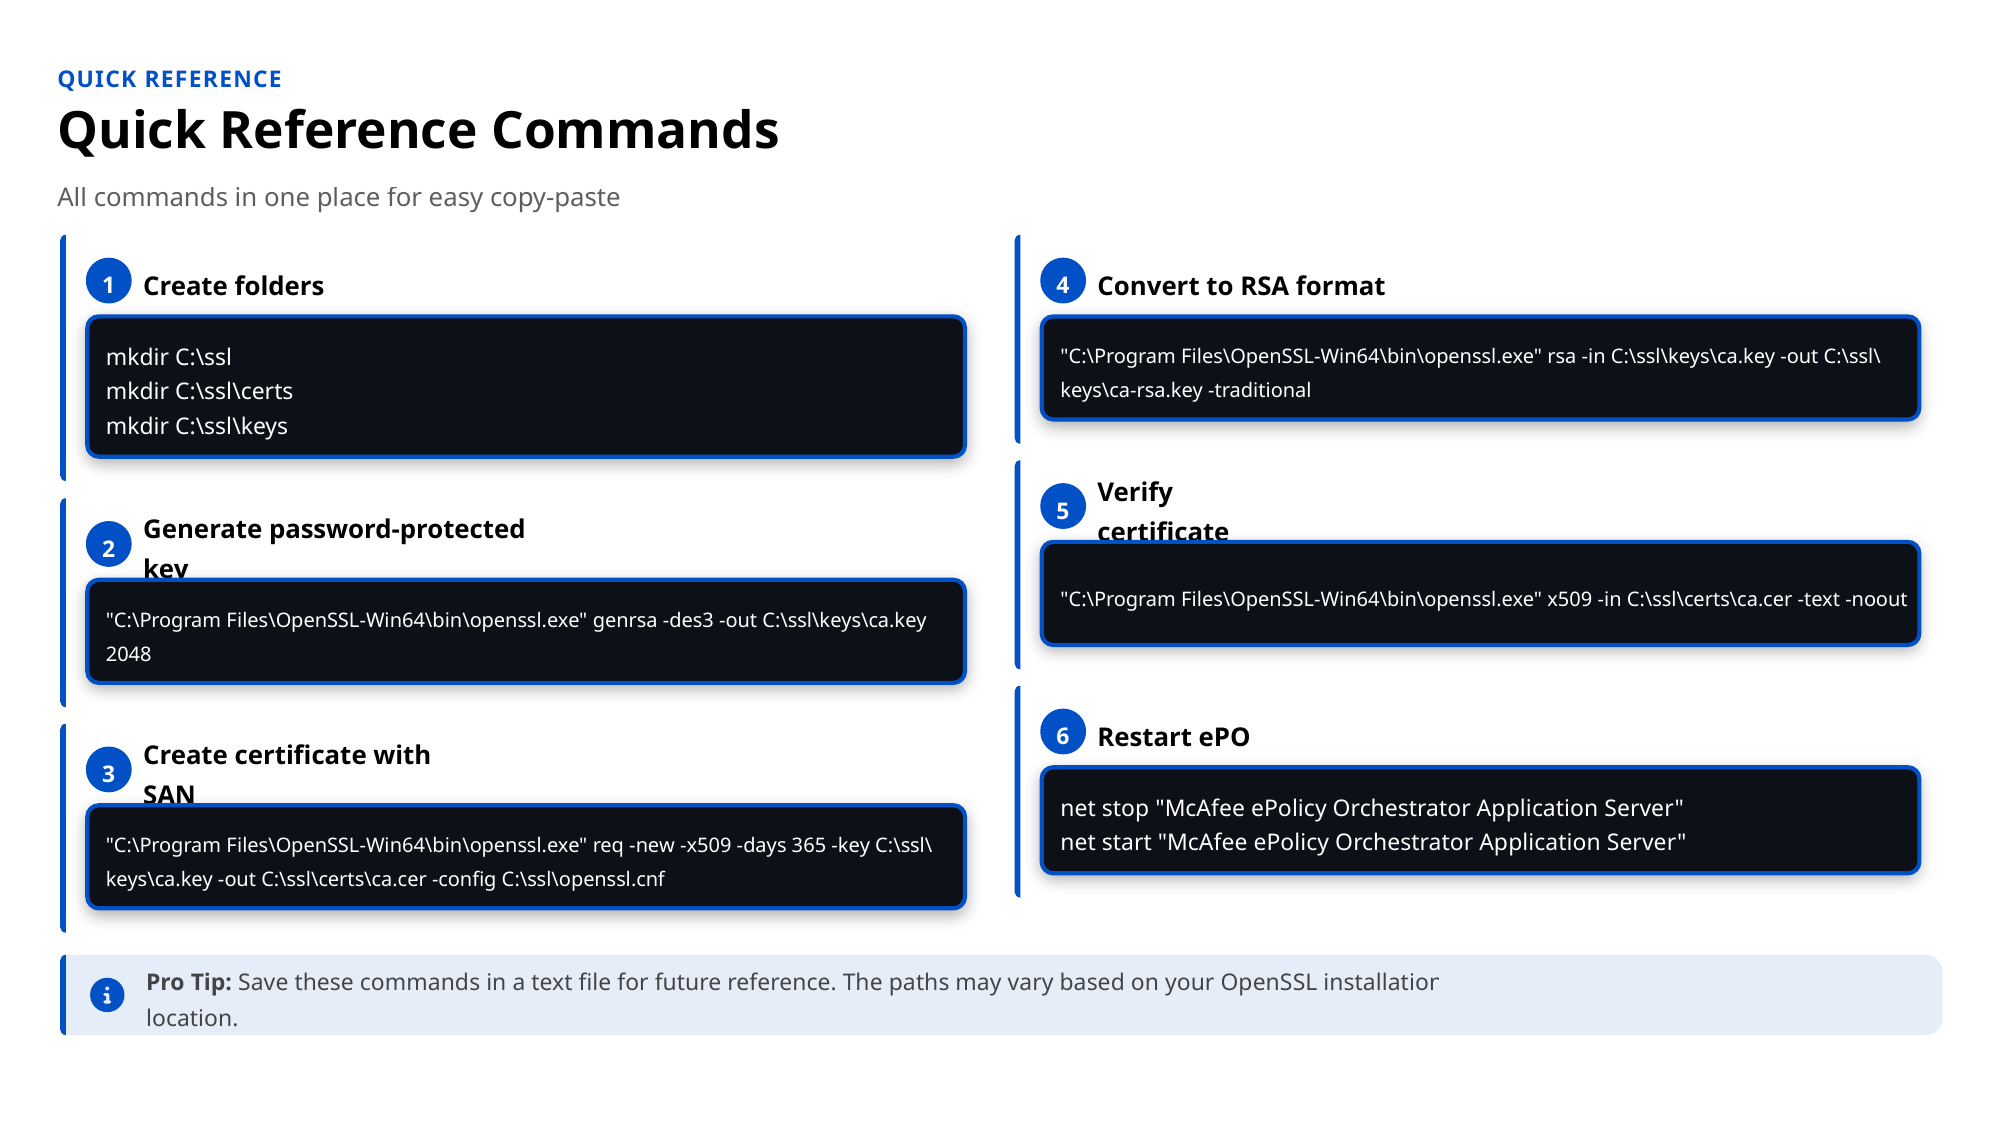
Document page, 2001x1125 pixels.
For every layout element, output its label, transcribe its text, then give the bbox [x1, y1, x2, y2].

text_box Quick Reference Commands [57, 102, 1969, 161]
text_box [66, 954, 1943, 1036]
text_box [66, 234, 990, 482]
text_box [66, 723, 990, 933]
text_box mkdir C:\ssl\certs [105, 369, 958, 403]
text_box [1014, 234, 1021, 444]
text_box [60, 498, 66, 708]
text_box [60, 723, 66, 933]
text_box [1021, 234, 1944, 444]
text_box Restart ePO [1097, 711, 1258, 752]
text_box 4 [1034, 257, 1092, 304]
text_box 5 [1034, 483, 1092, 529]
text_box [1014, 460, 1021, 670]
text_box Create certificate with SAN [143, 749, 486, 790]
text_box [60, 954, 66, 1036]
text_box 1 [80, 257, 138, 304]
text_box [1041, 541, 1920, 645]
text_box net start "McAfee ePolicy Orchestrator Application Server" [1060, 820, 1913, 855]
text_box "C:\Program Files\OpenSSL-Win64\bin\openssl.exe" req -new -x509 -days 365 -key C:\ssl\keys\ca.key -out C:\ssl\certs\ca.cer -config C:\ssl\openssl.cnf [105, 823, 957, 890]
text_box [66, 498, 990, 708]
text_box mkdir C:\ssl [105, 334, 958, 369]
text_box [60, 234, 66, 482]
text_box QUICK REFERENCE [57, 57, 1955, 92]
text_box 2 [80, 521, 138, 567]
text_box Convert to RSA format [1097, 260, 1389, 301]
text_box Verify certificate [1097, 486, 1311, 527]
text_box [1014, 685, 1021, 898]
text_box Pro Tip: Save these commands in a text file for future reference. The paths may vary based on your OpenSSL installation location. [146, 977, 1485, 1013]
text_box [87, 579, 965, 683]
text_box [1041, 316, 1920, 420]
text_box Generate password-protected key [143, 523, 572, 565]
text_box [1041, 767, 1920, 874]
text_box "C:\Program Files\OpenSSL-Win64\bin\openssl.exe" x509 -in C:\ssl\certs\ca.cer -text -noout [1060, 560, 1911, 627]
text_box [87, 316, 965, 457]
text_box "C:\Program Files\OpenSSL-Win64\bin\openssl.exe" rsa -in C:\ssl\keys\ca.key -out C:\ssl\keys\ca-rsa.key -traditional [1060, 335, 1911, 401]
text_box [90, 977, 125, 1013]
text_box All commands in one place for easy copy-paste [57, 171, 1956, 212]
text_box [87, 805, 965, 909]
text_box Create folders [143, 260, 330, 301]
text_box [1021, 460, 1944, 670]
text_box 3 [80, 746, 138, 793]
text_box mkdir C:\ssl\keys [105, 403, 958, 438]
text_box 6 [1034, 708, 1092, 755]
text_box [1021, 685, 1944, 898]
text_box "C:\Program Files\OpenSSL-Win64\bin\openssl.exe" genrsa -des3 -out C:\ssl\keys\ca.key 2048 [105, 598, 957, 665]
text_box net stop "McAfee ePolicy Orchestrator Application Server" [1060, 785, 1913, 820]
